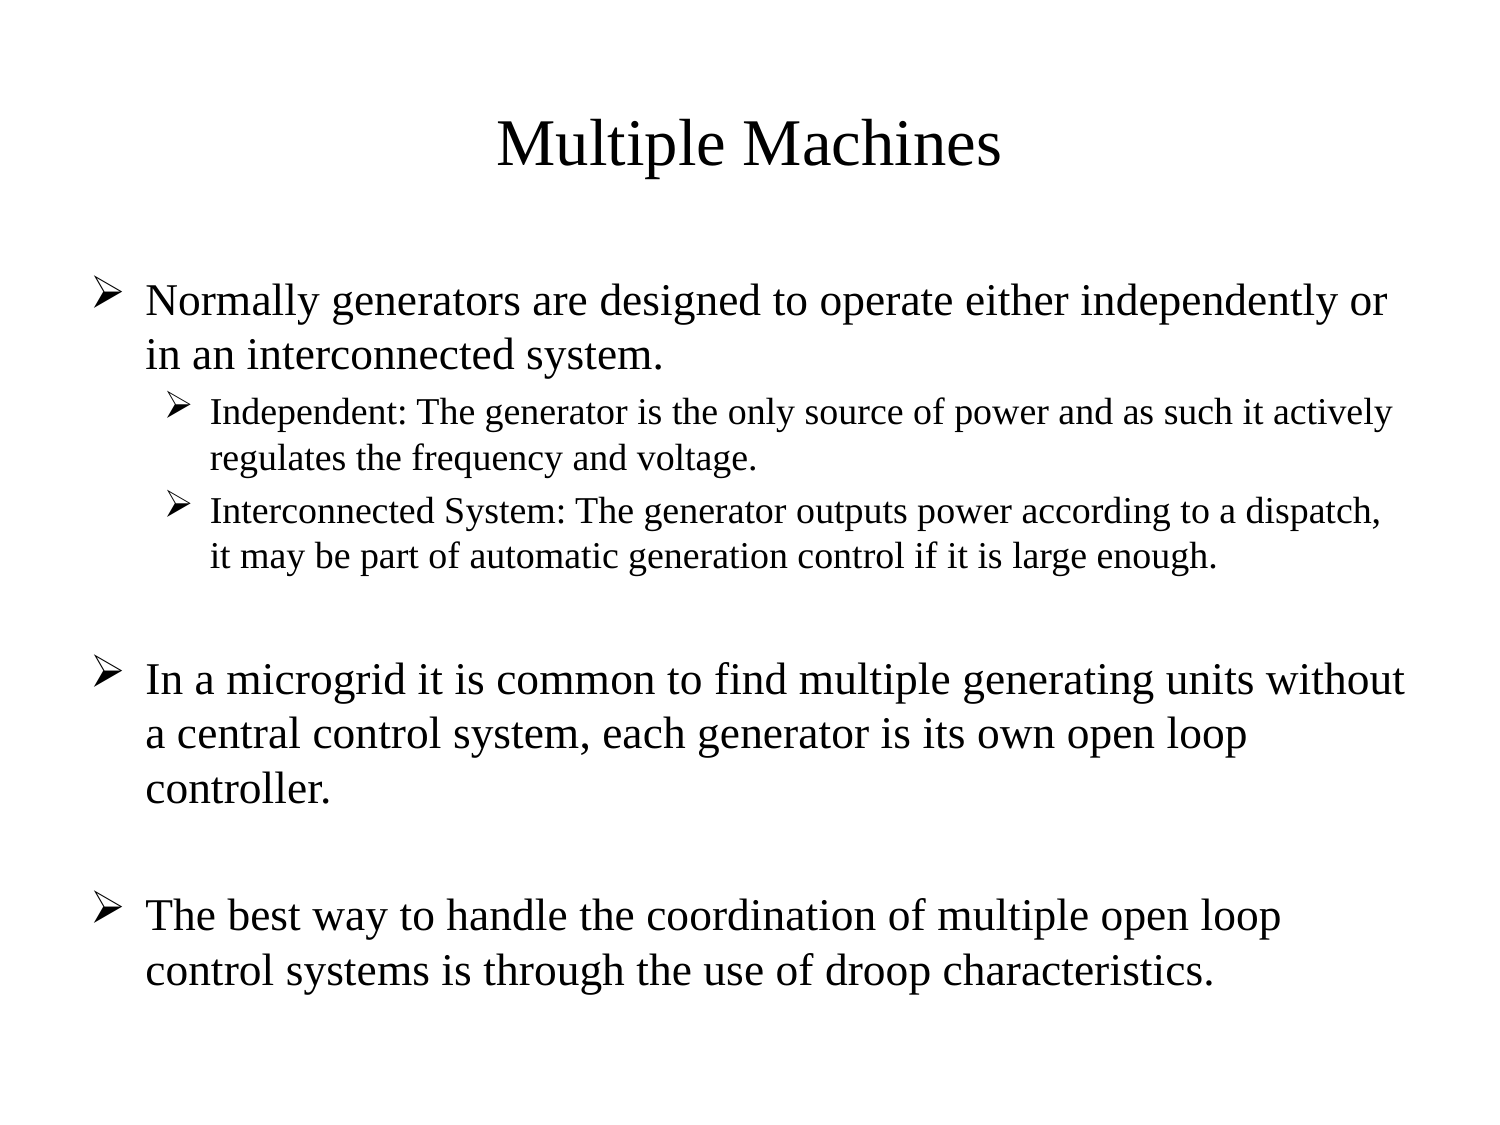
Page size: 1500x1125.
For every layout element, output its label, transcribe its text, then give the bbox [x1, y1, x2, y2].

list Normally generators are designed to operate either independently or in an interconnected system. Independent: The generator is the only source of power and as such it actively regulates the frequency and voltage. Interconnected System: The generator outputs power according to a dispatch, it may be part of automatic generation control if it is large enough. In a microgrid it is common to find multiple generating units without a central control system, each generator is its own open loop controller. The best way to handle the coordination of multiple open loop control systems is through the use of droop characteristics. [75, 262, 1425, 1005]
title Multiple Machines [75, 45, 1425, 233]
